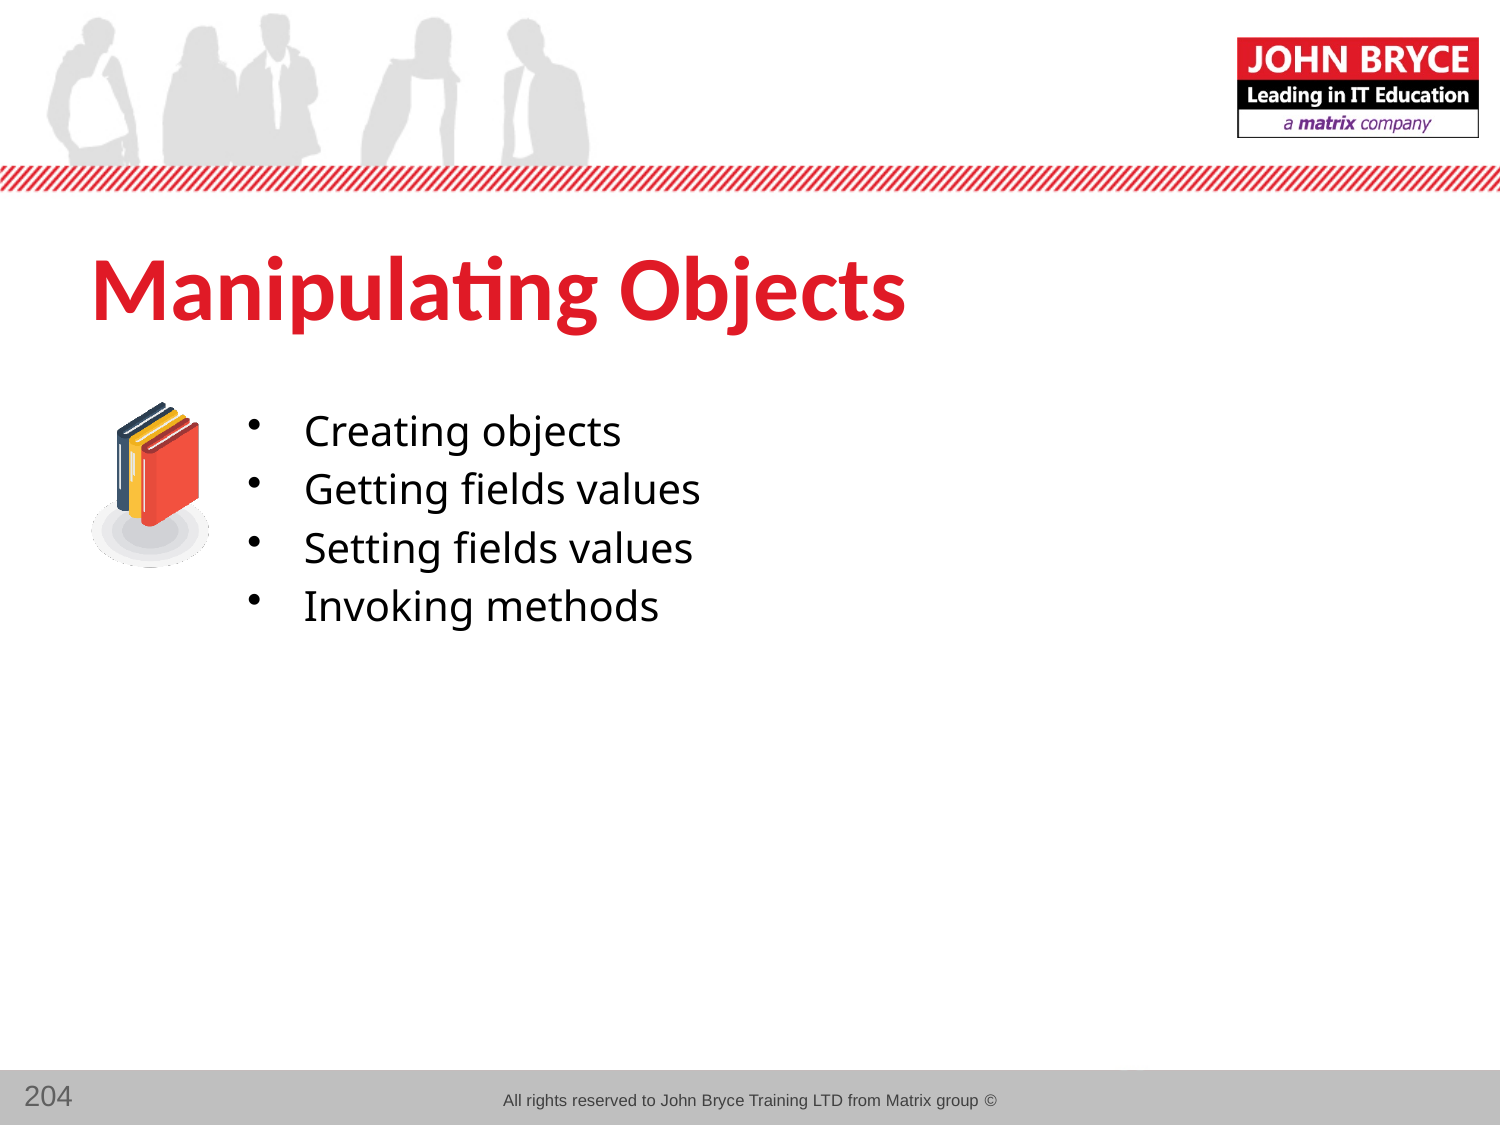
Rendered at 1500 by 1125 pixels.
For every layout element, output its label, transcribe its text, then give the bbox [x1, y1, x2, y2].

title Manipulating Objects [75, 220, 1425, 348]
list Creating objects Getting fields values Setting fields values Invoking methods [232, 397, 1425, 1047]
picture [0, 0, 1500, 1070]
